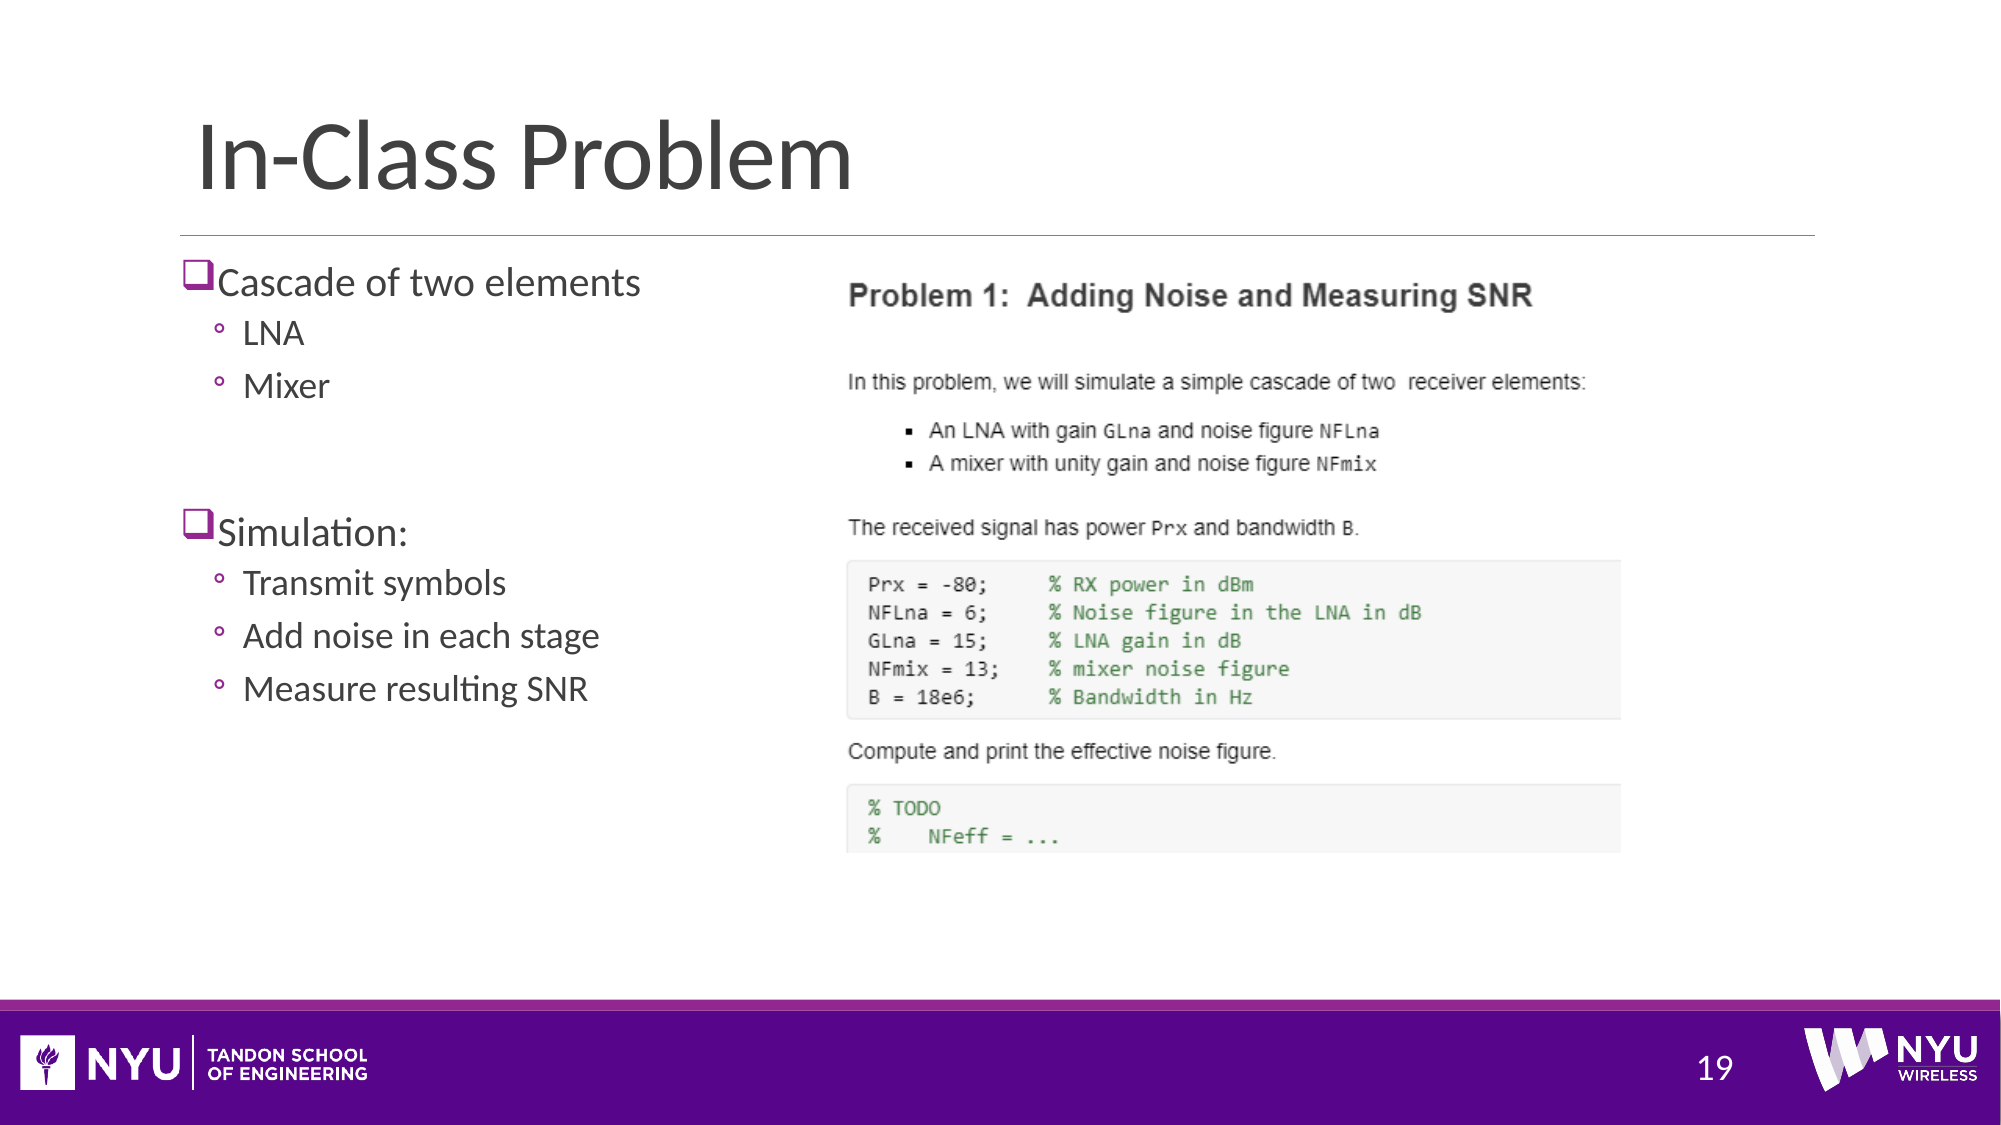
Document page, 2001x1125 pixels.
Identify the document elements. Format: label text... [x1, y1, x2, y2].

title In-Class Problem [180, 47, 1830, 218]
picture [841, 251, 1621, 853]
list Cascade of two elements LNA Mixer Simulation: Transmit symbols Add noise in each stage Measure resulting SNR [180, 252, 903, 963]
slide_number 19 [1533, 1035, 1749, 1096]
